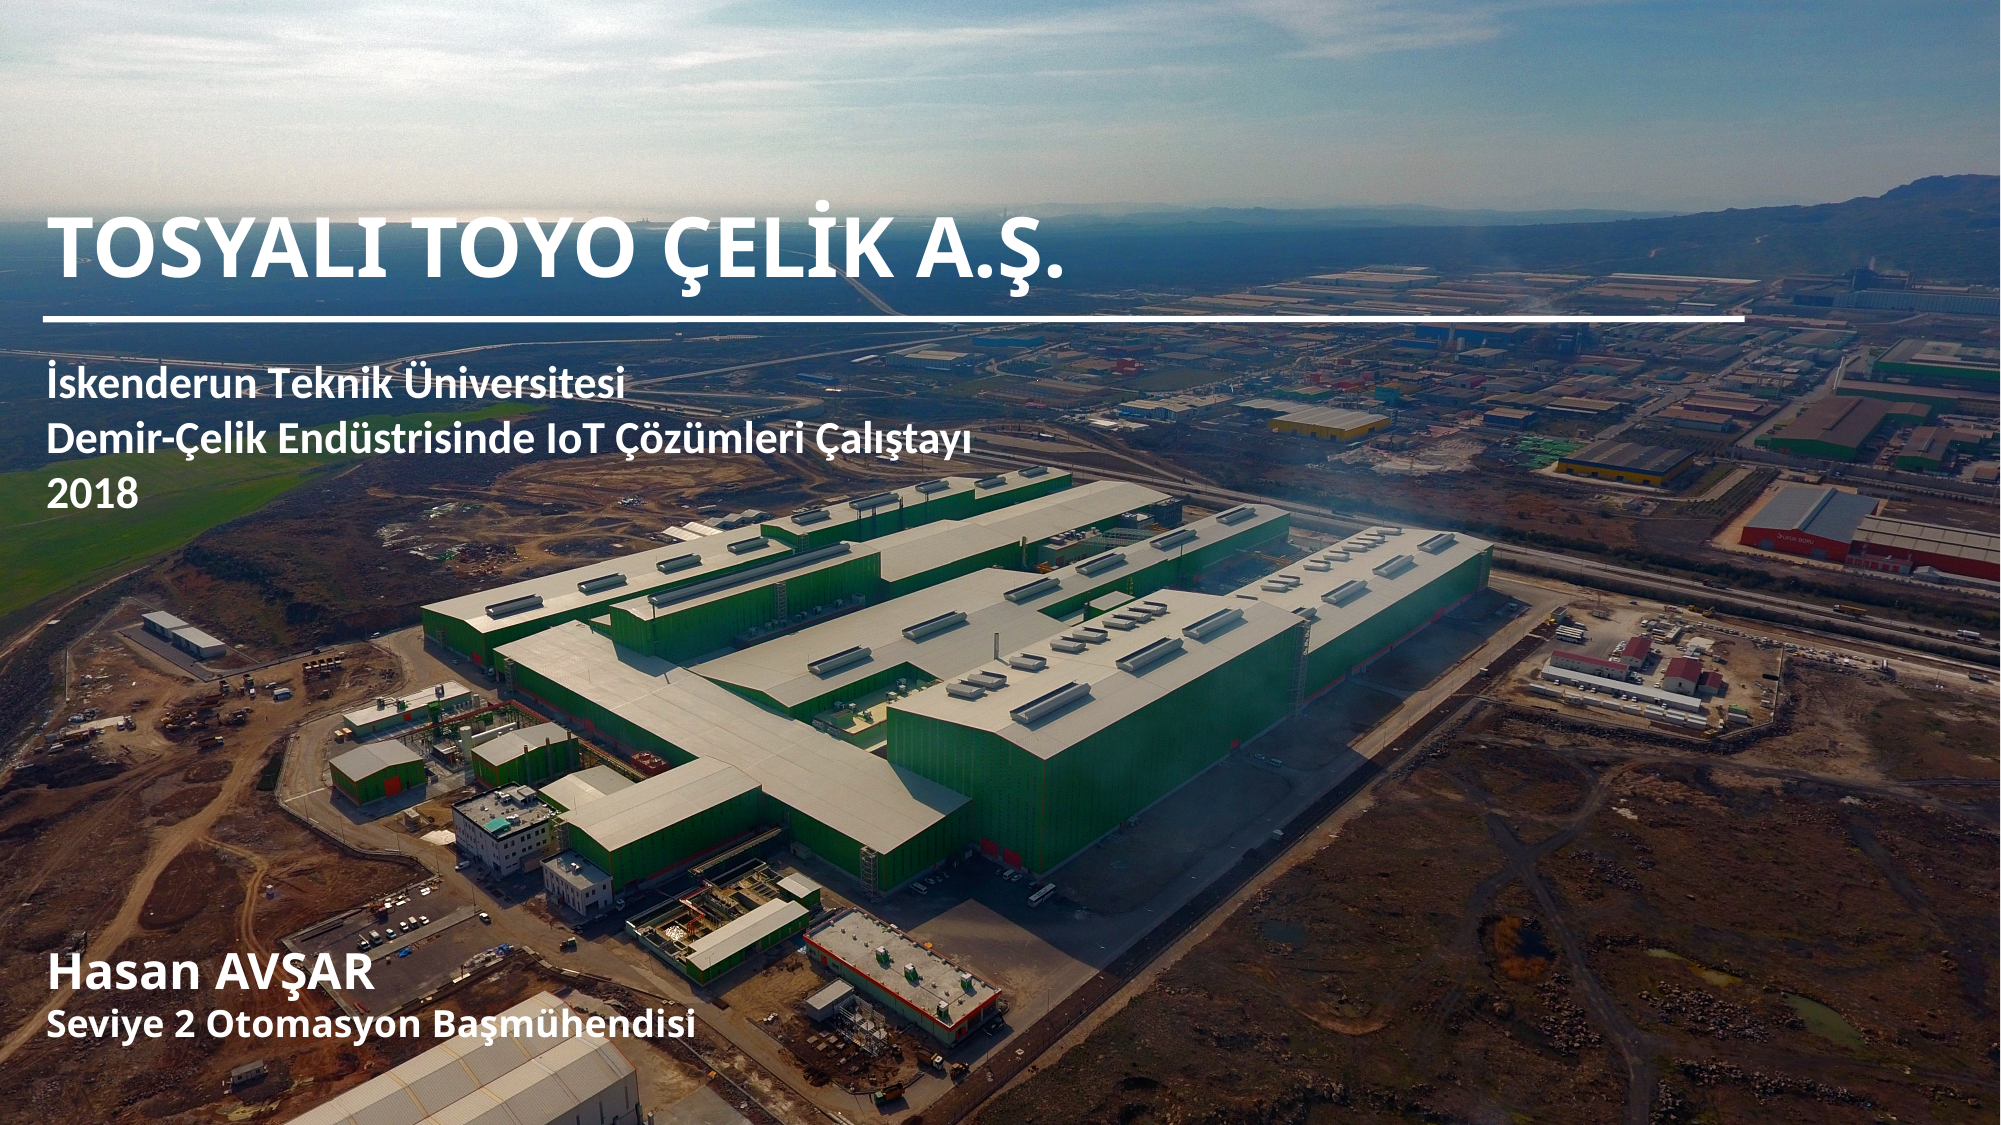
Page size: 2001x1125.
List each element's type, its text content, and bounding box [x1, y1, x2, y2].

title TOSYALI TOYO ÇELİK A.Ş. [31, 182, 1757, 319]
picture [0, 0, 2001, 1125]
text_box İskenderun Teknik Üniversitesi Demir-Çelik Endüstrisinde IoT Çözümleri Çalıştayı 2018 [31, 345, 1630, 526]
text_box Hasan AVŞAR Seviye 2 Otomasyon Başmühendisi [31, 932, 1410, 1052]
